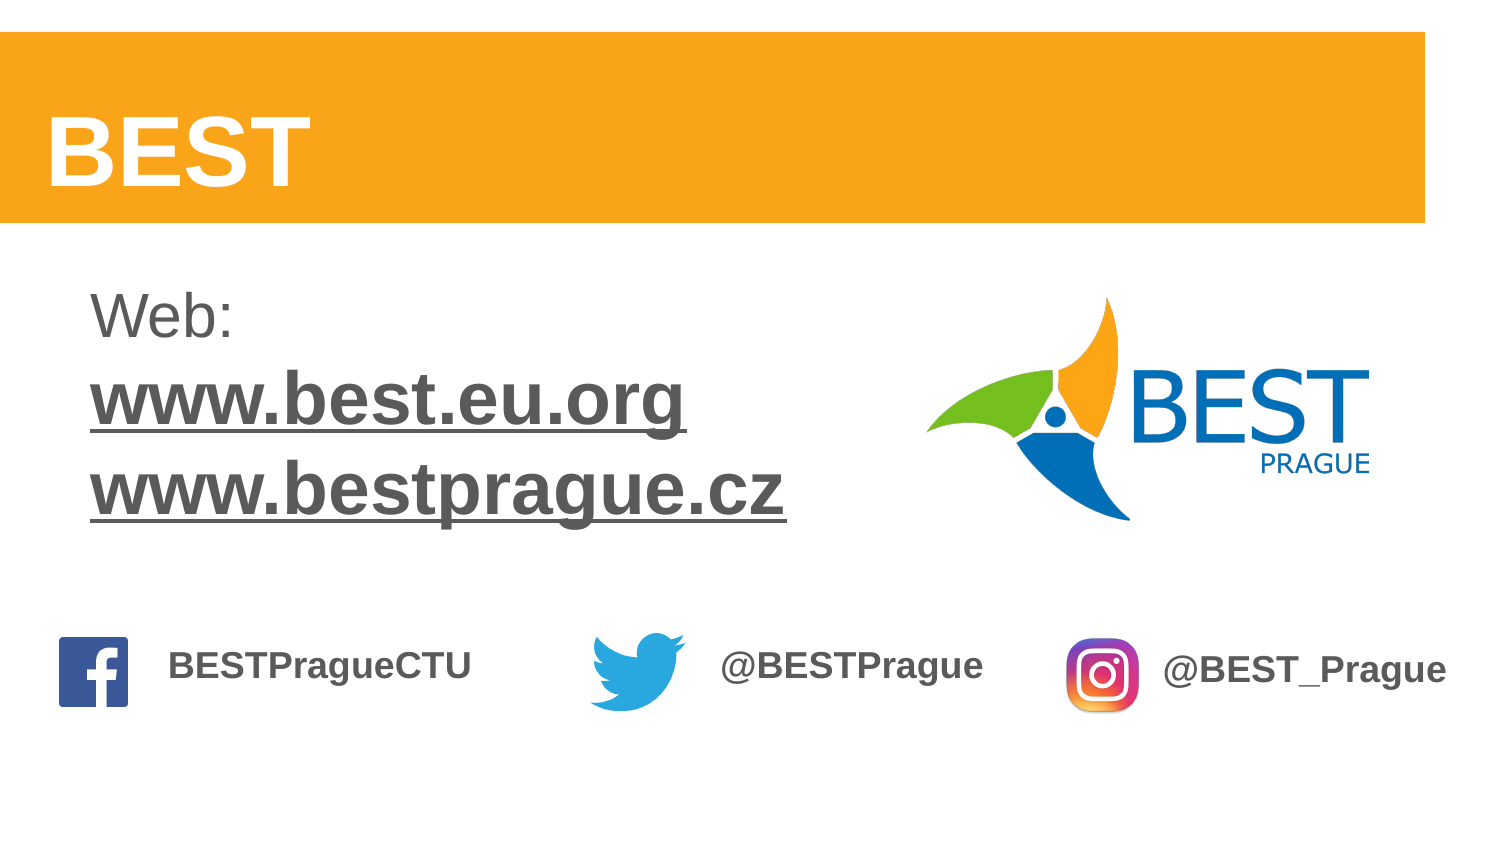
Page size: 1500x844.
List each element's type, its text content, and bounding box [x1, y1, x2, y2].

text_box BESTPragueCTU [152, 625, 513, 719]
text_box BEST [30, 33, 1380, 221]
picture [58, 637, 129, 707]
picture [926, 297, 1369, 522]
text_box @BESTPrague [705, 625, 1065, 719]
picture [590, 633, 686, 711]
text_box @BEST_Prague [1147, 629, 1500, 723]
text_box Web: www.best.eu.org www.bestprague.cz [75, 259, 1425, 774]
picture [1064, 637, 1142, 715]
